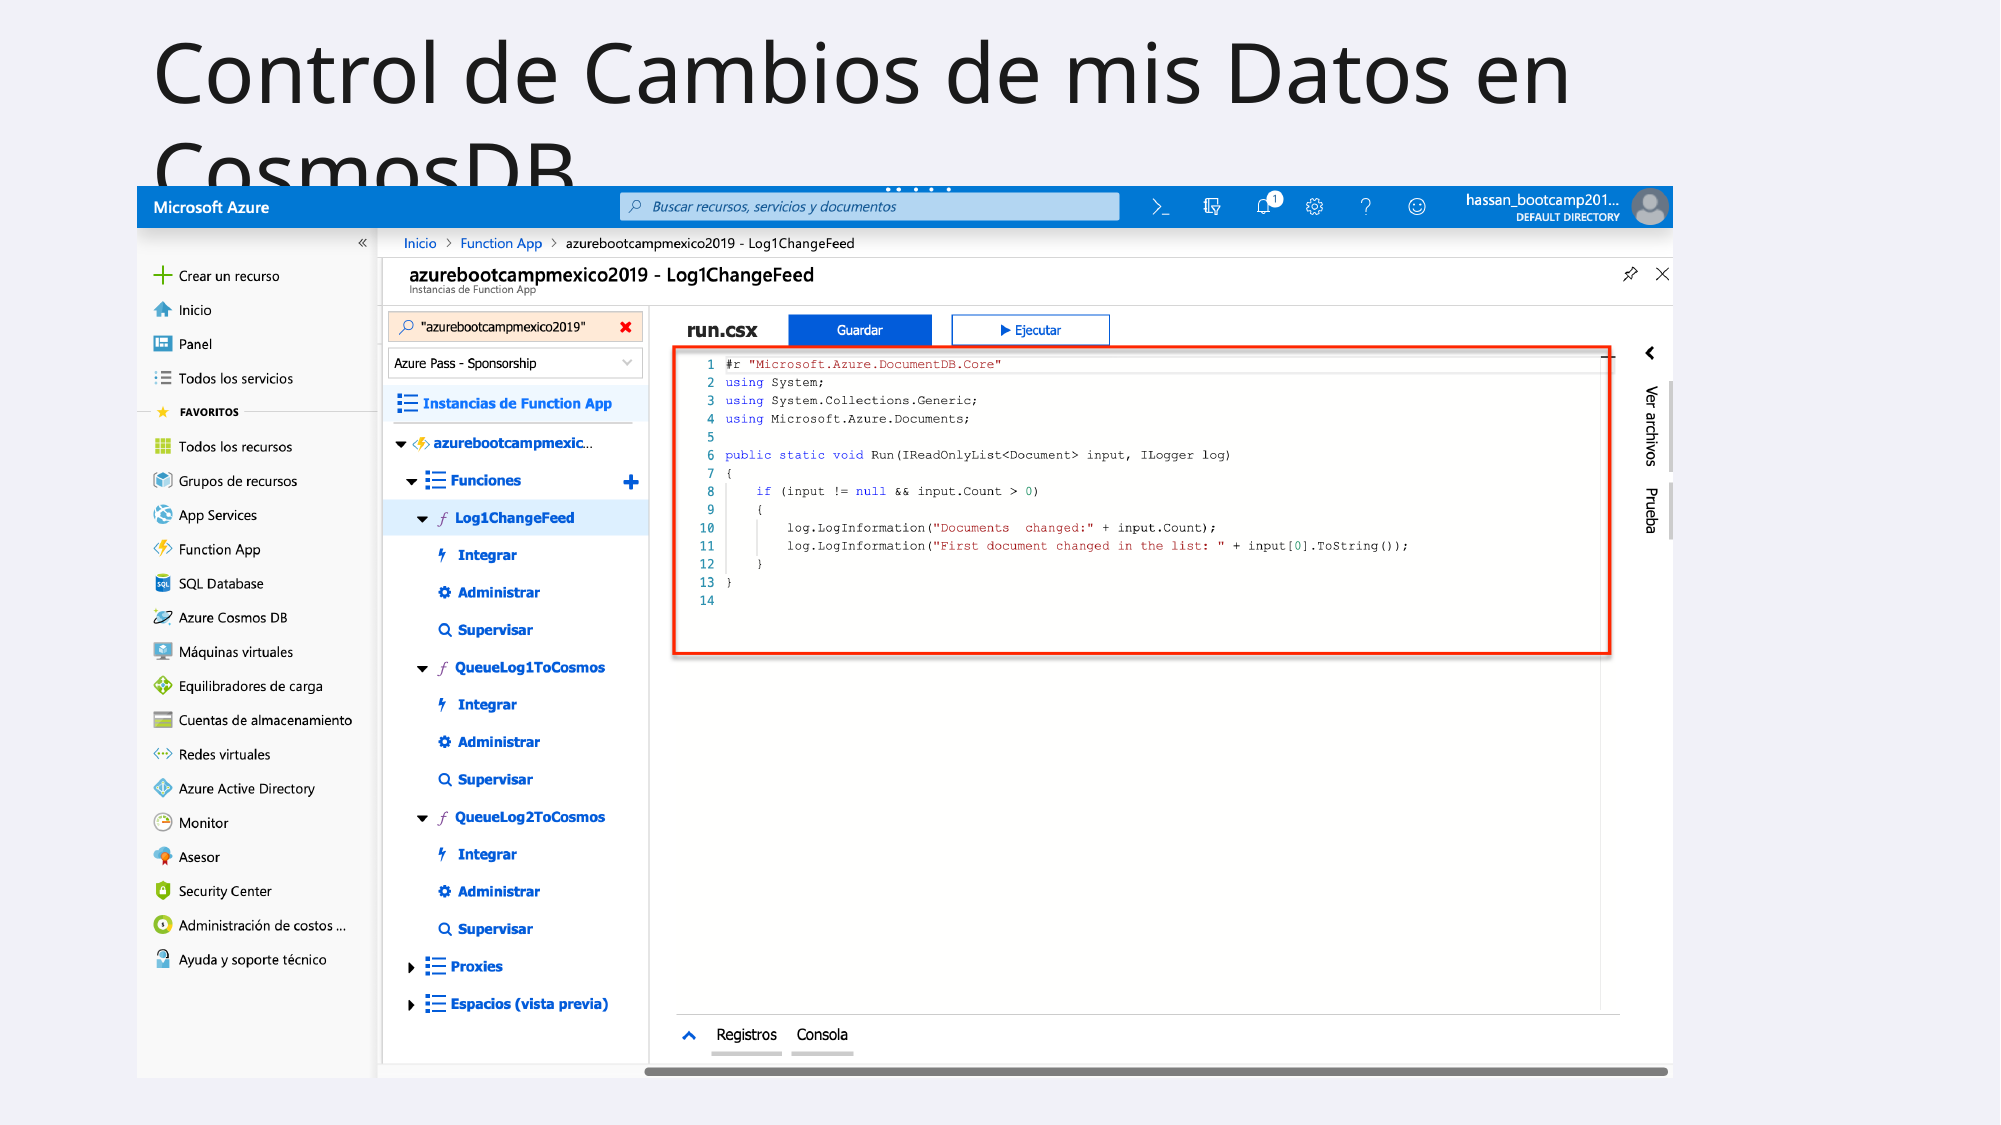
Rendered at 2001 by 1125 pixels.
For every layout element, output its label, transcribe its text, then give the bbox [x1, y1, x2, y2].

title Control de Cambios de mis Datos en CosmosDB. [137, 34, 1863, 206]
picture [137, 186, 1673, 1078]
